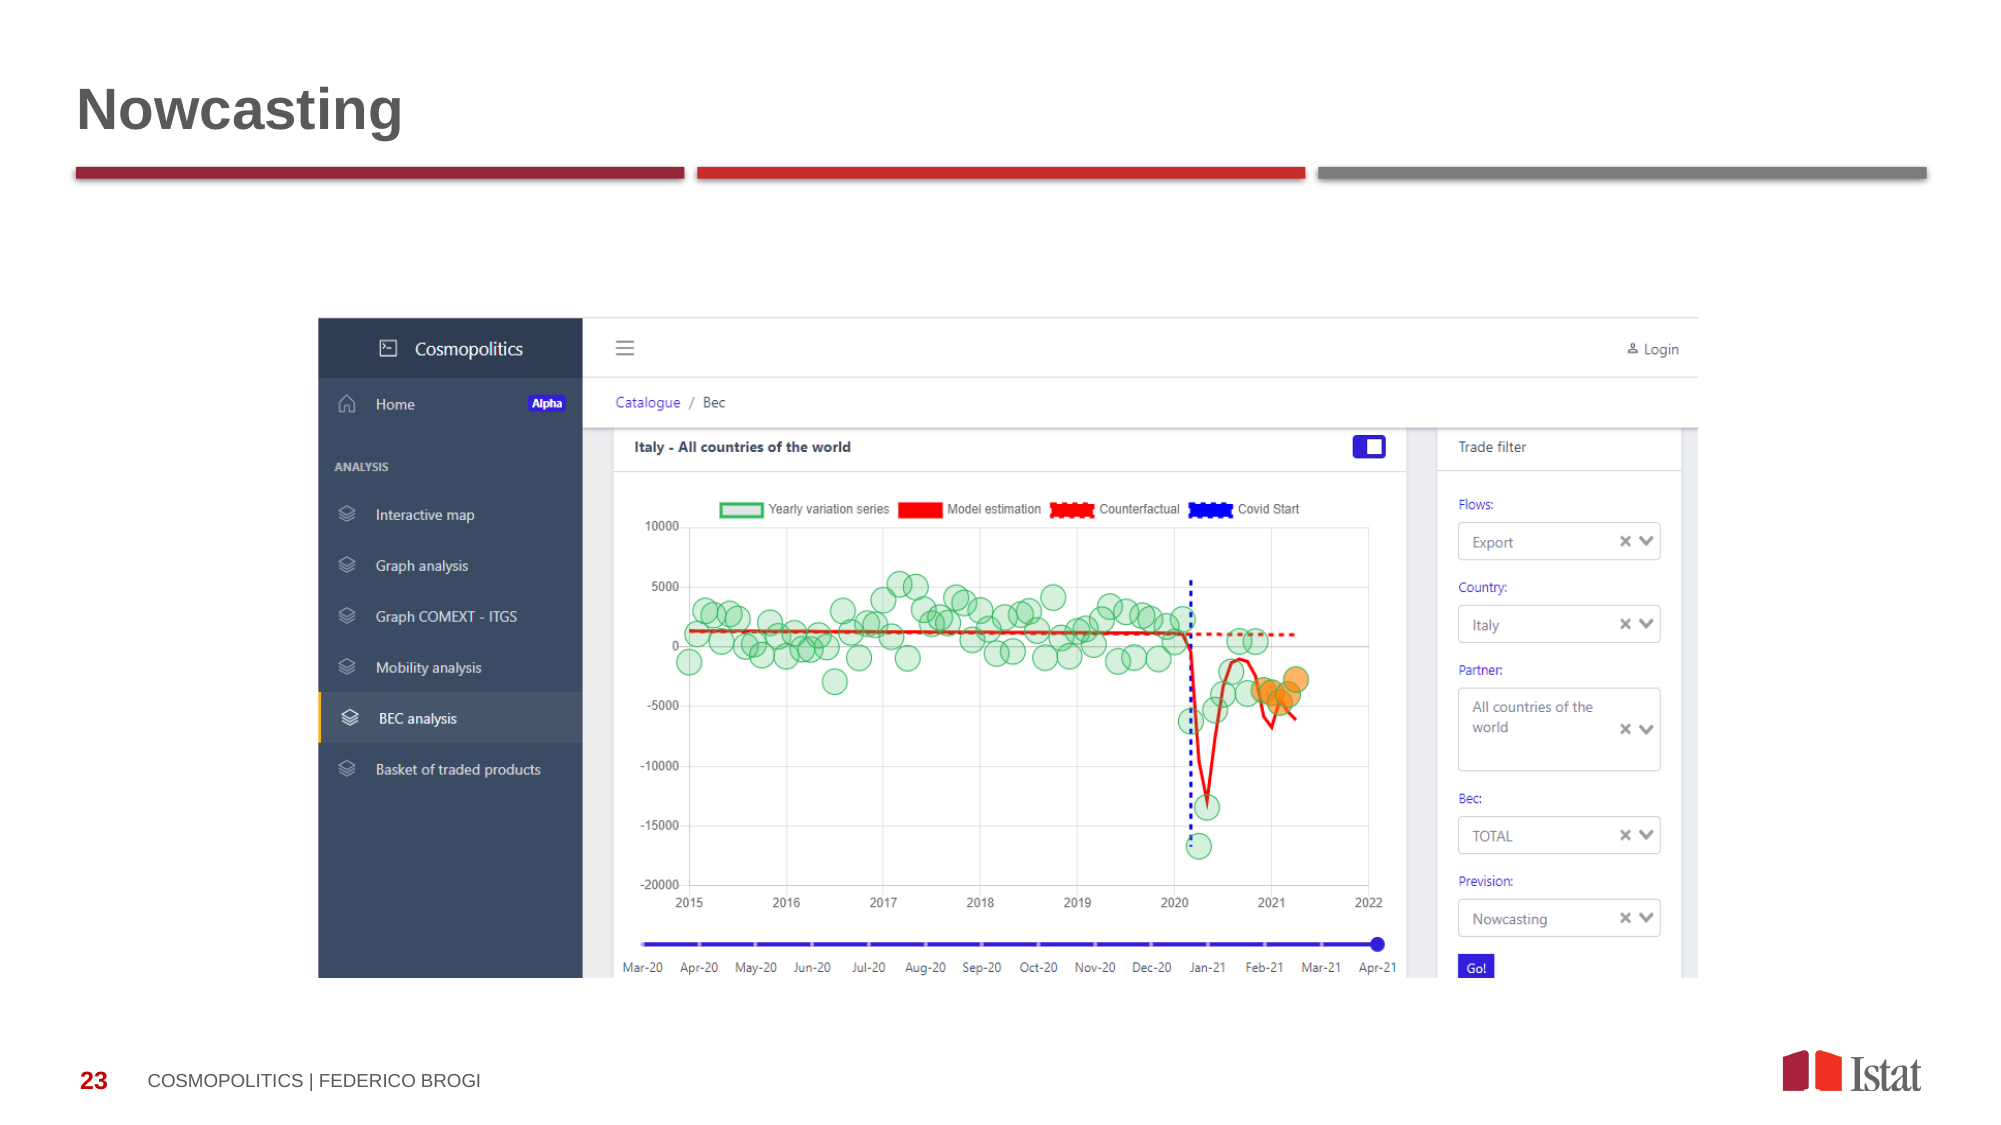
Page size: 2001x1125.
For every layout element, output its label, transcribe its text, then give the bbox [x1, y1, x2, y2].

picture [317, 314, 1699, 978]
slide_number 23 [53, 1049, 136, 1110]
title Nowcasting [76, 77, 1926, 142]
footer COSMOPOLITICS | FEDERICO BROGI [147, 1048, 1730, 1092]
